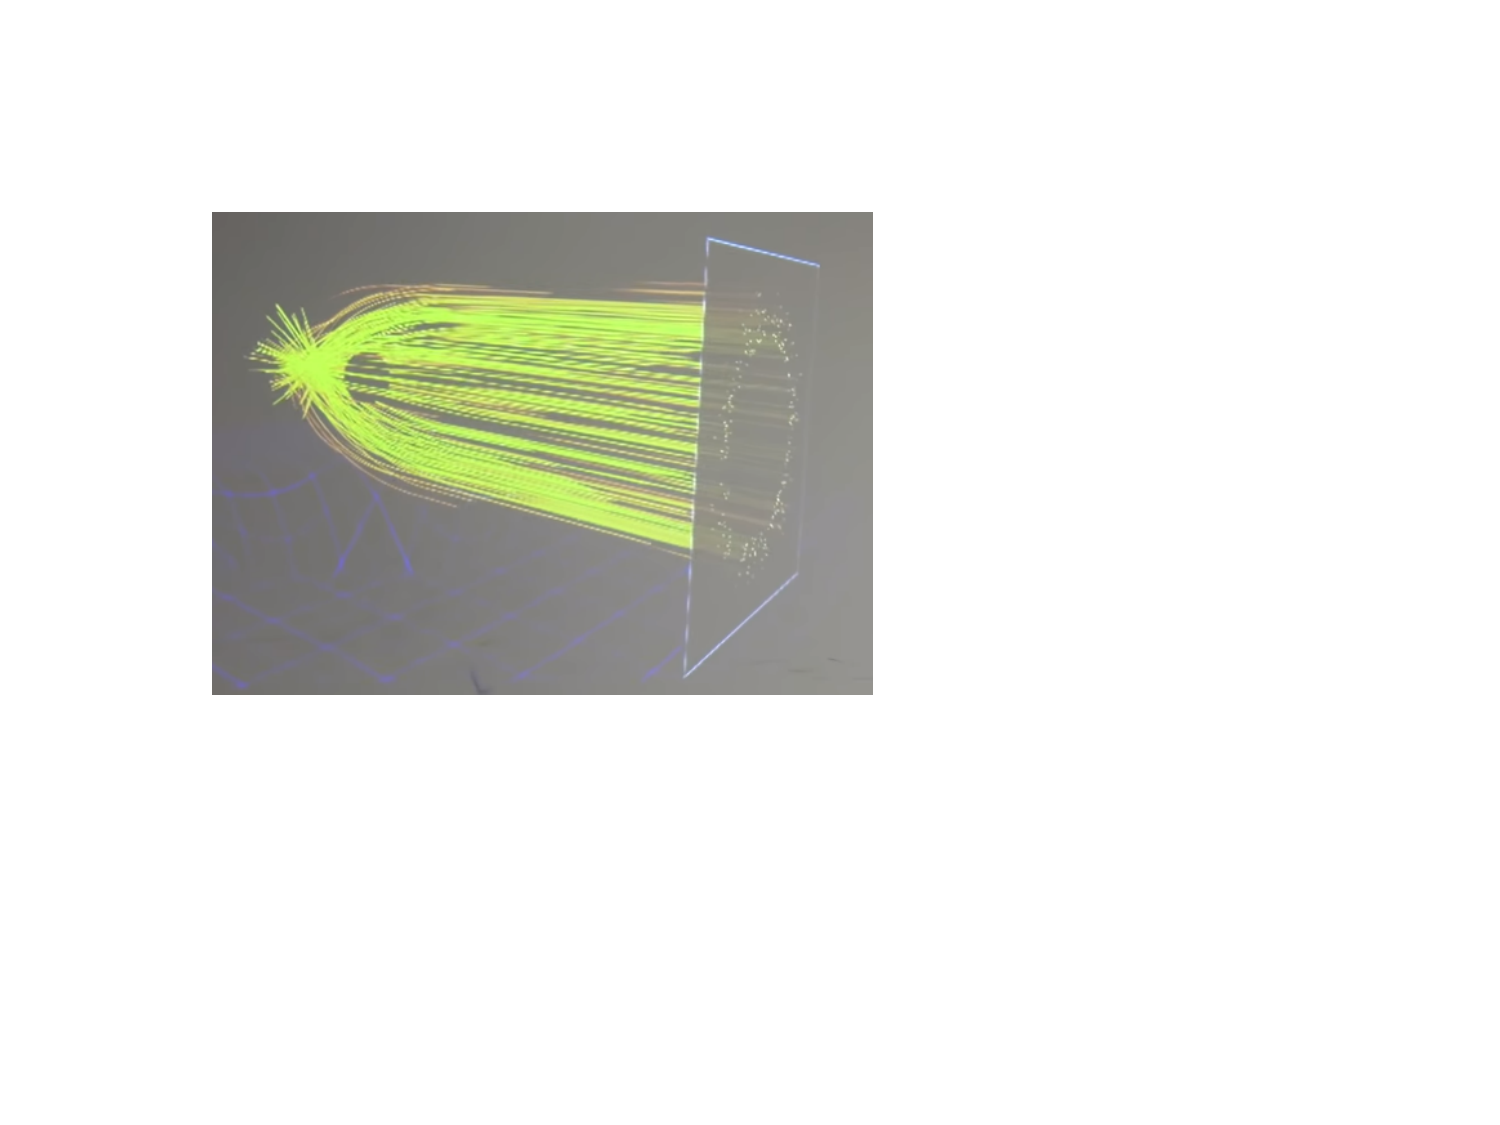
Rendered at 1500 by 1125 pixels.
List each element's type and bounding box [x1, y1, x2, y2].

picture [212, 212, 873, 696]
